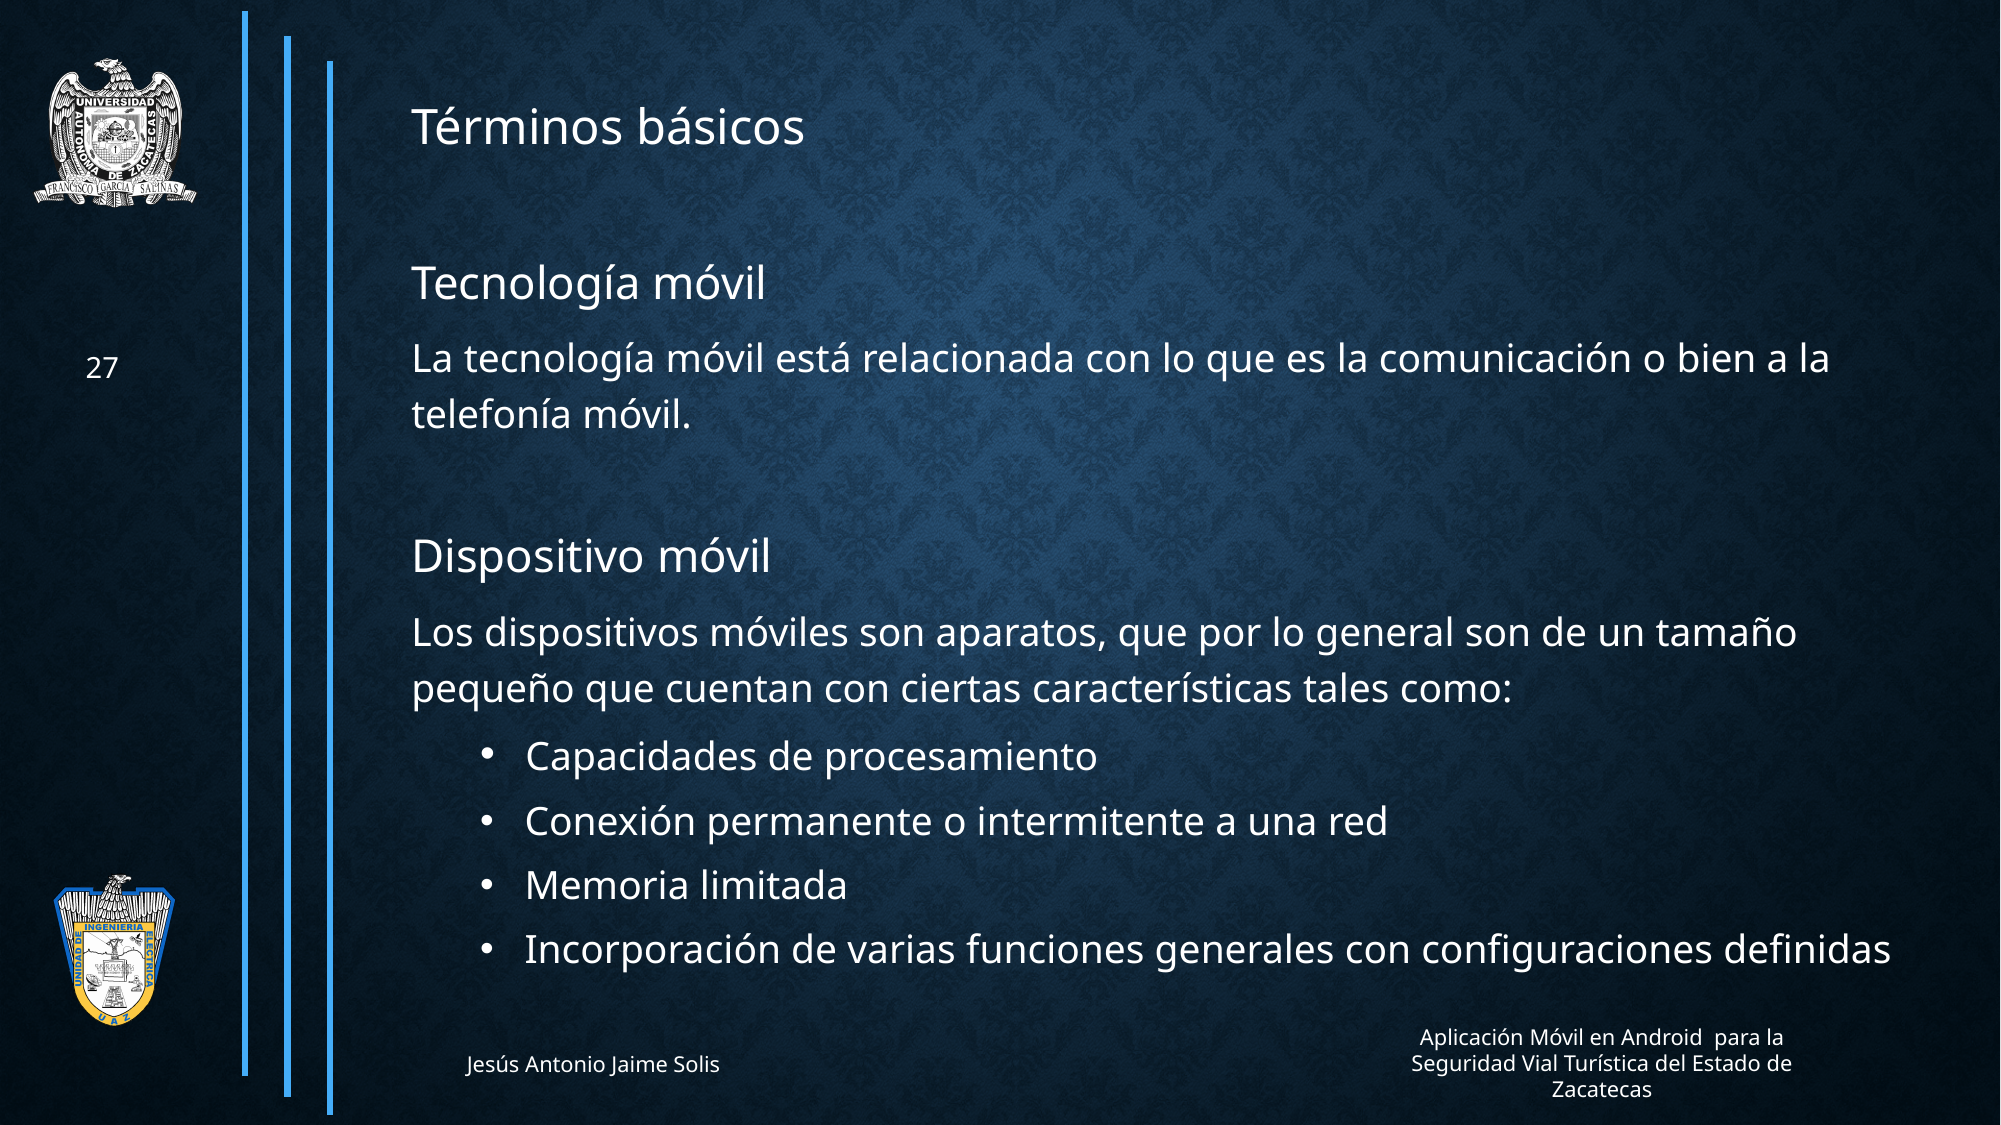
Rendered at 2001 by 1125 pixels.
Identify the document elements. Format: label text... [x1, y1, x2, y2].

picture [50, 871, 180, 1030]
picture [32, 58, 198, 209]
slide_number 27 [10, 339, 134, 400]
footer Jesús Antonio Jaime Solis [451, 1033, 1547, 1094]
list Términos básicos Tecnología móvil La tecnología móvil está relacionada con lo que es la comunicación o bien a la telefonía móvil. Dispositivo móvil Los dispositivos móviles son aparatos, que por lo general son de un tamaño pequeño que cuentan con ciertas características tales como: Capacidades de procesamiento Conexión permanente o intermitente a una red Memoria limitada Incorporación de varias funciones generales con configuraciones definidas [396, 76, 1917, 995]
